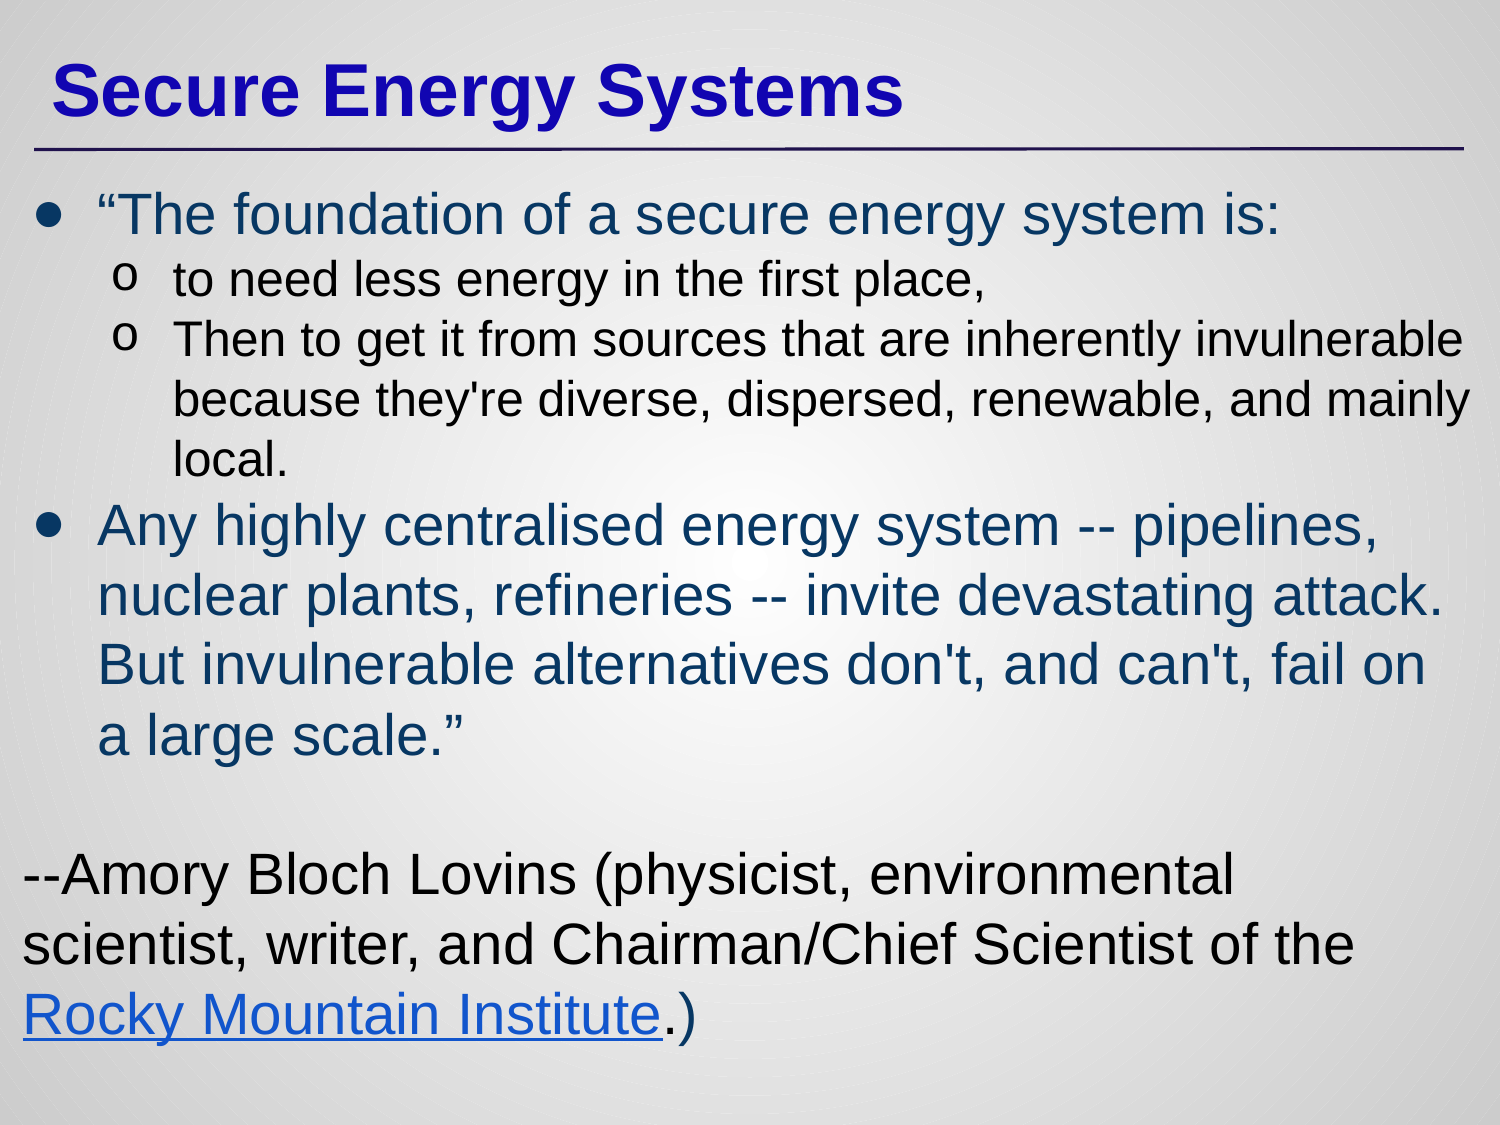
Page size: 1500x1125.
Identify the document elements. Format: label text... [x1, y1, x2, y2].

title Secure Energy Systems [36, 20, 1450, 147]
list “The foundation of a secure energy system is: to need less energy in the first place, Then to get it from sources that are inherently invulnerable because they're diverse, dispersed, renewable, and mainly local. Any highly centralised energy system -- pipelines, nuclear plants, refineries -- invite devastating attack. But invulnerable alternatives don't, and can't, fail on a large scale.” --Amory Bloch Lovins (physicist, environmental scientist, writer, and Chairman/Chief Scientist of the Rocky Mountain Institute.) [7, 161, 1492, 1078]
